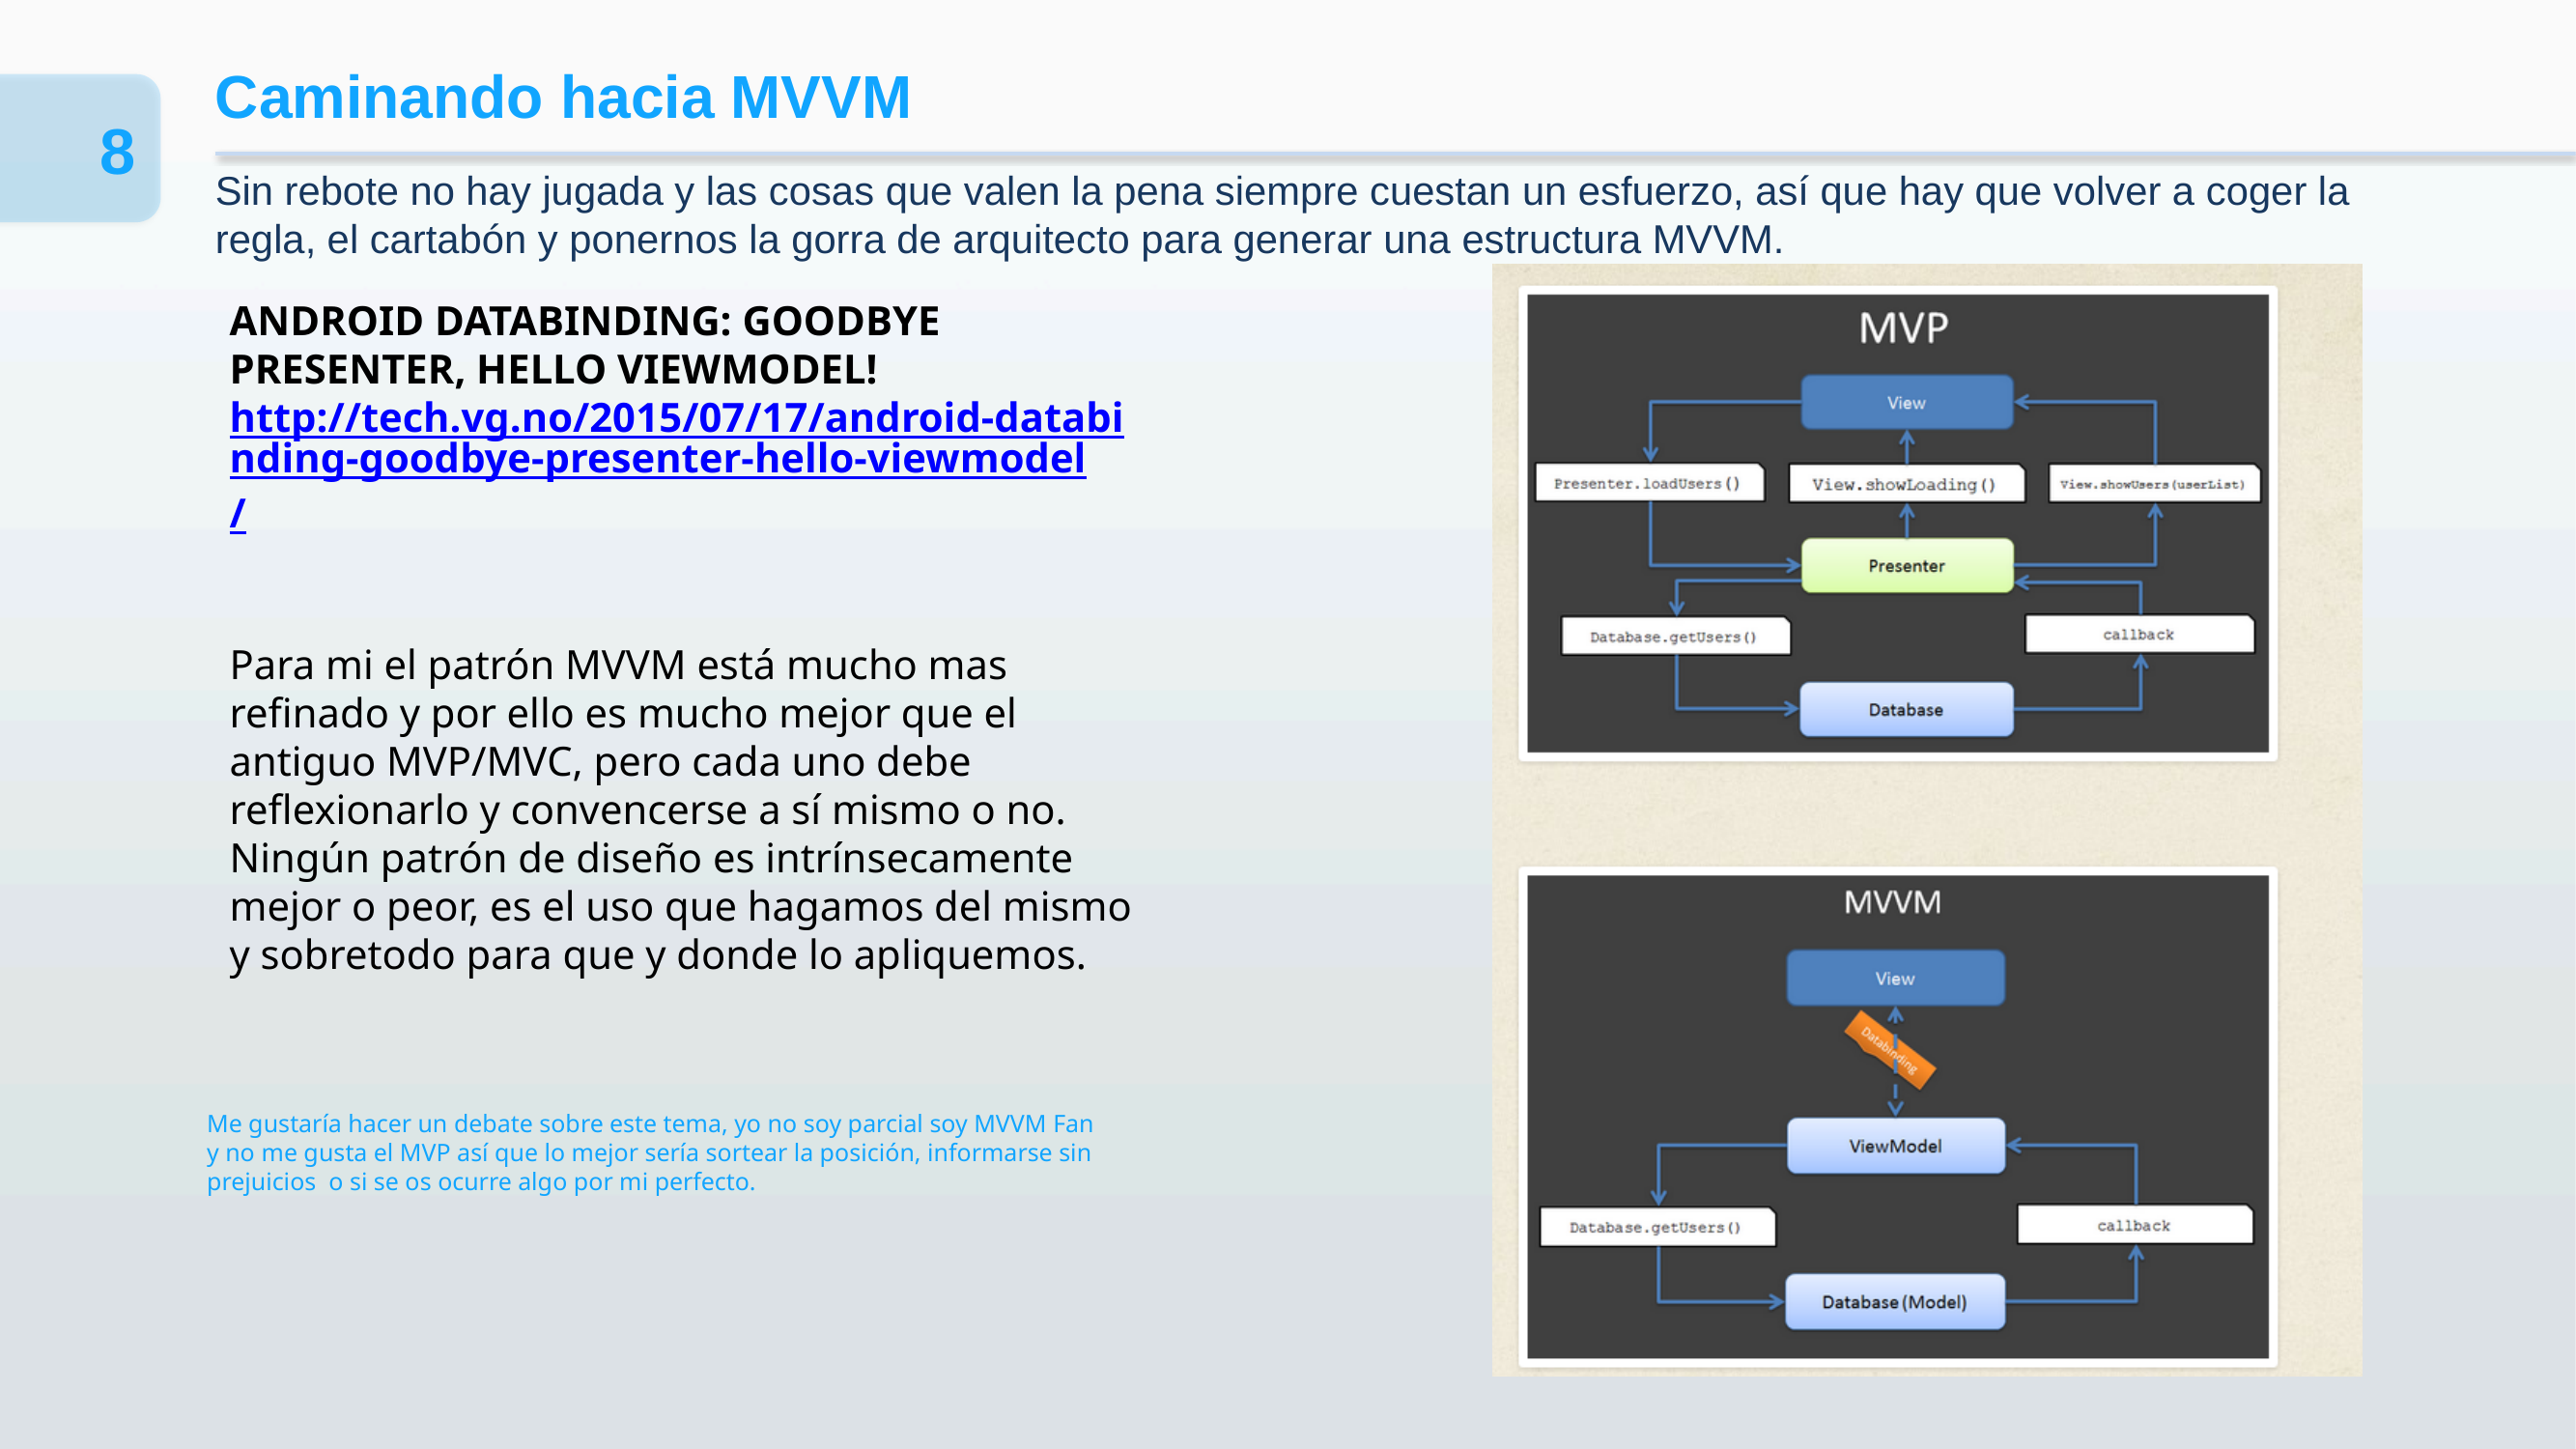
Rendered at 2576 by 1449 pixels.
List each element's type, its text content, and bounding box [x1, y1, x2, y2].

list 8 [10, 73, 136, 223]
picture [1492, 264, 2364, 1378]
text_box ANDROID DATABINDING: GOODBYE PRESENTER, HELLO VIEWMODEL! http://tech.vg.no/2015/07/17/android-databinding-goodbye-presenter-hello-viewmodel/ Para mi el patrón MVVM está mucho mas refinado y por ello es mucho mejor que el antiguo MVP/MVC, pero cada uno debe reflexionarlo y convencerse a sí mismo o no. Ningún patrón de diseño es intrínsecamente mejor o peor, es el uso que hagamos del mismo y sobretodo para que y donde lo apliquemos. [214, 288, 1151, 1138]
title Caminando hacia MVVM [214, 58, 2406, 155]
list Sin rebote no hay jugada y las cosas que valen la pena siempre cuestan un esfuerzo, así que hay que volver a coger la regla, el cartabón y ponernos la gorra de arquitecto para generar una estructura MVVM. [214, 165, 2406, 257]
text_box Me gustaría hacer un debate sobre este tema, yo no soy parcial soy MVVM Fan y no me gusta el MVP así que lo mejor sería sortear la posición, informarse sin prejuicios o si se os ocurre algo por mi perfecto. [192, 1100, 1118, 1203]
